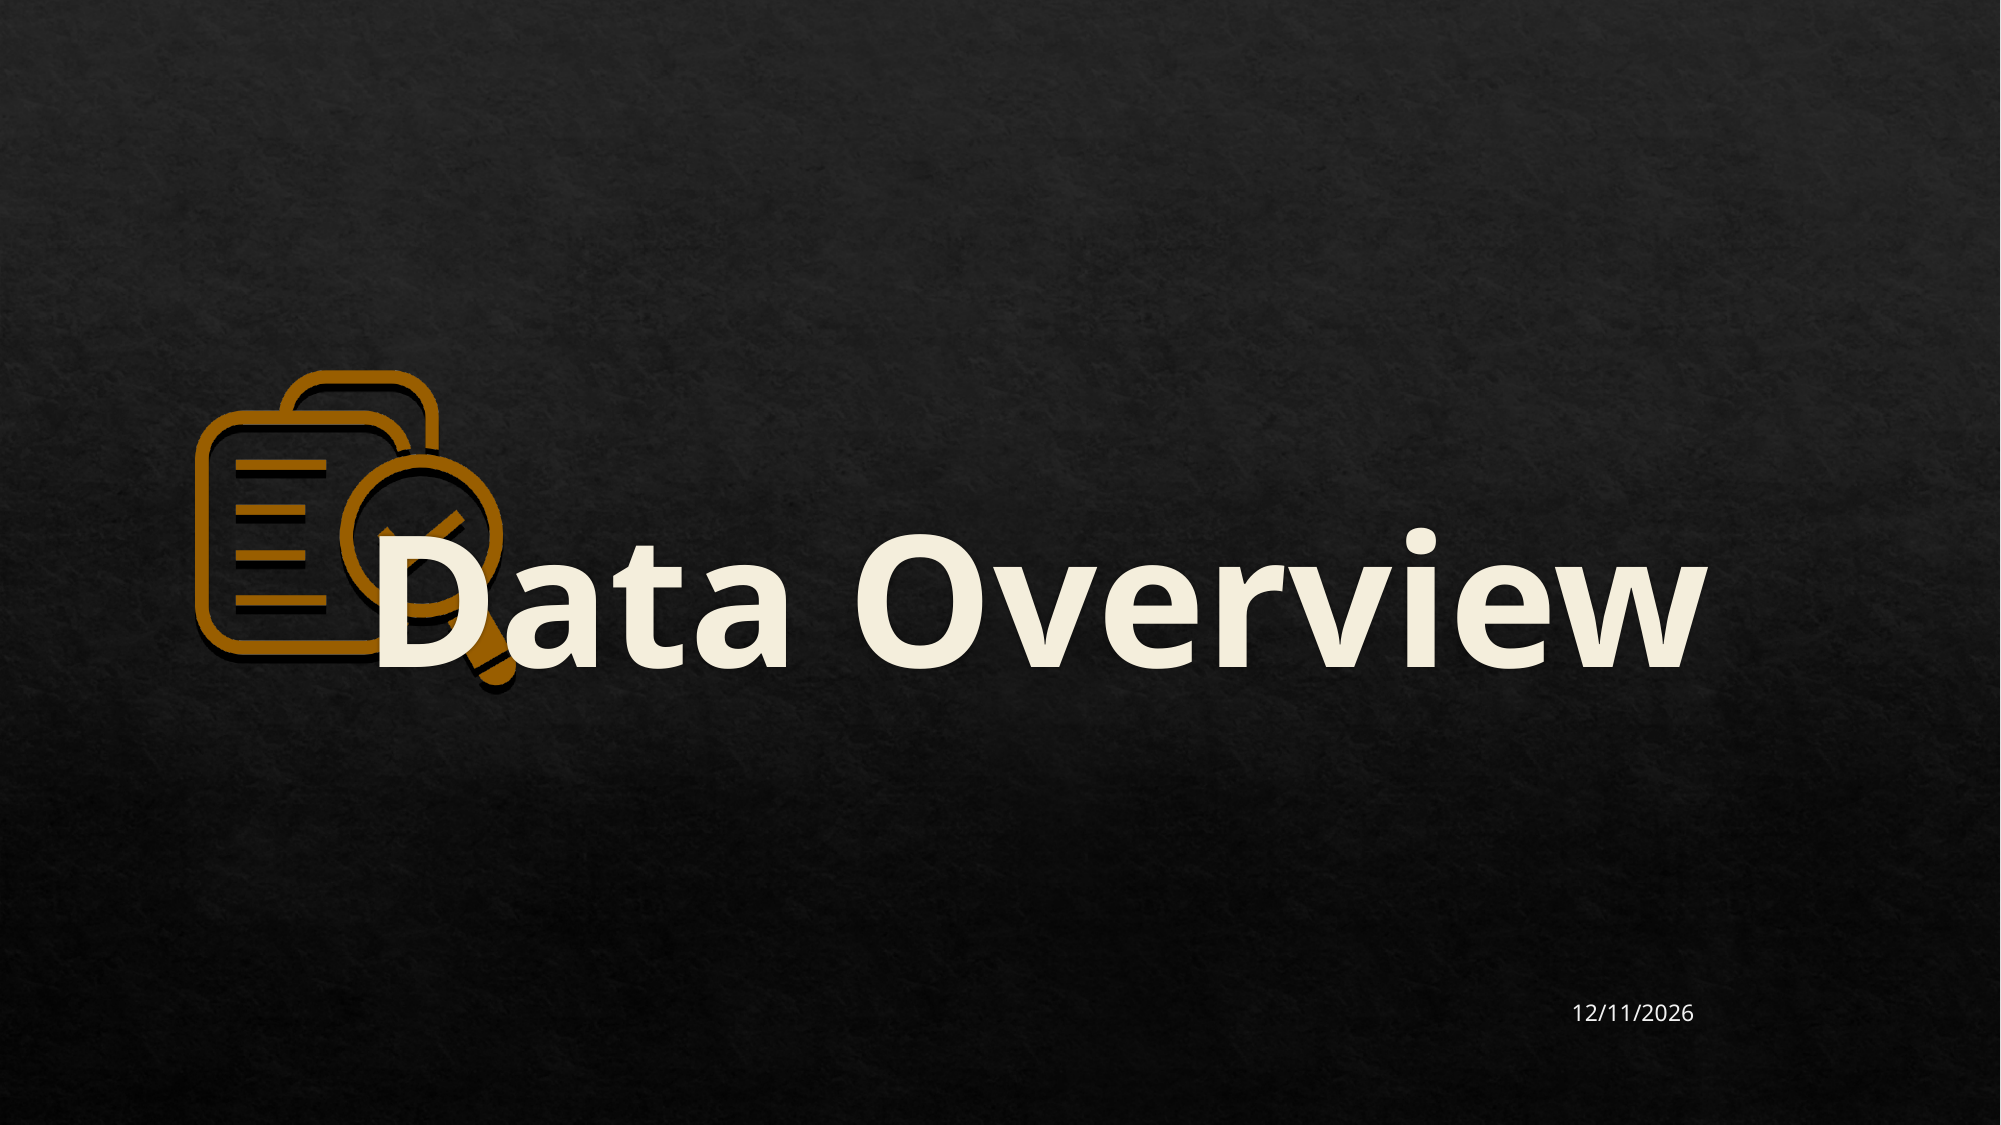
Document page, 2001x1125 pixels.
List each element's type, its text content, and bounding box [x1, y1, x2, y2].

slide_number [1259, 984, 1710, 1045]
text_box Data Overview [324, 450, 1751, 766]
picture [195, 367, 517, 688]
